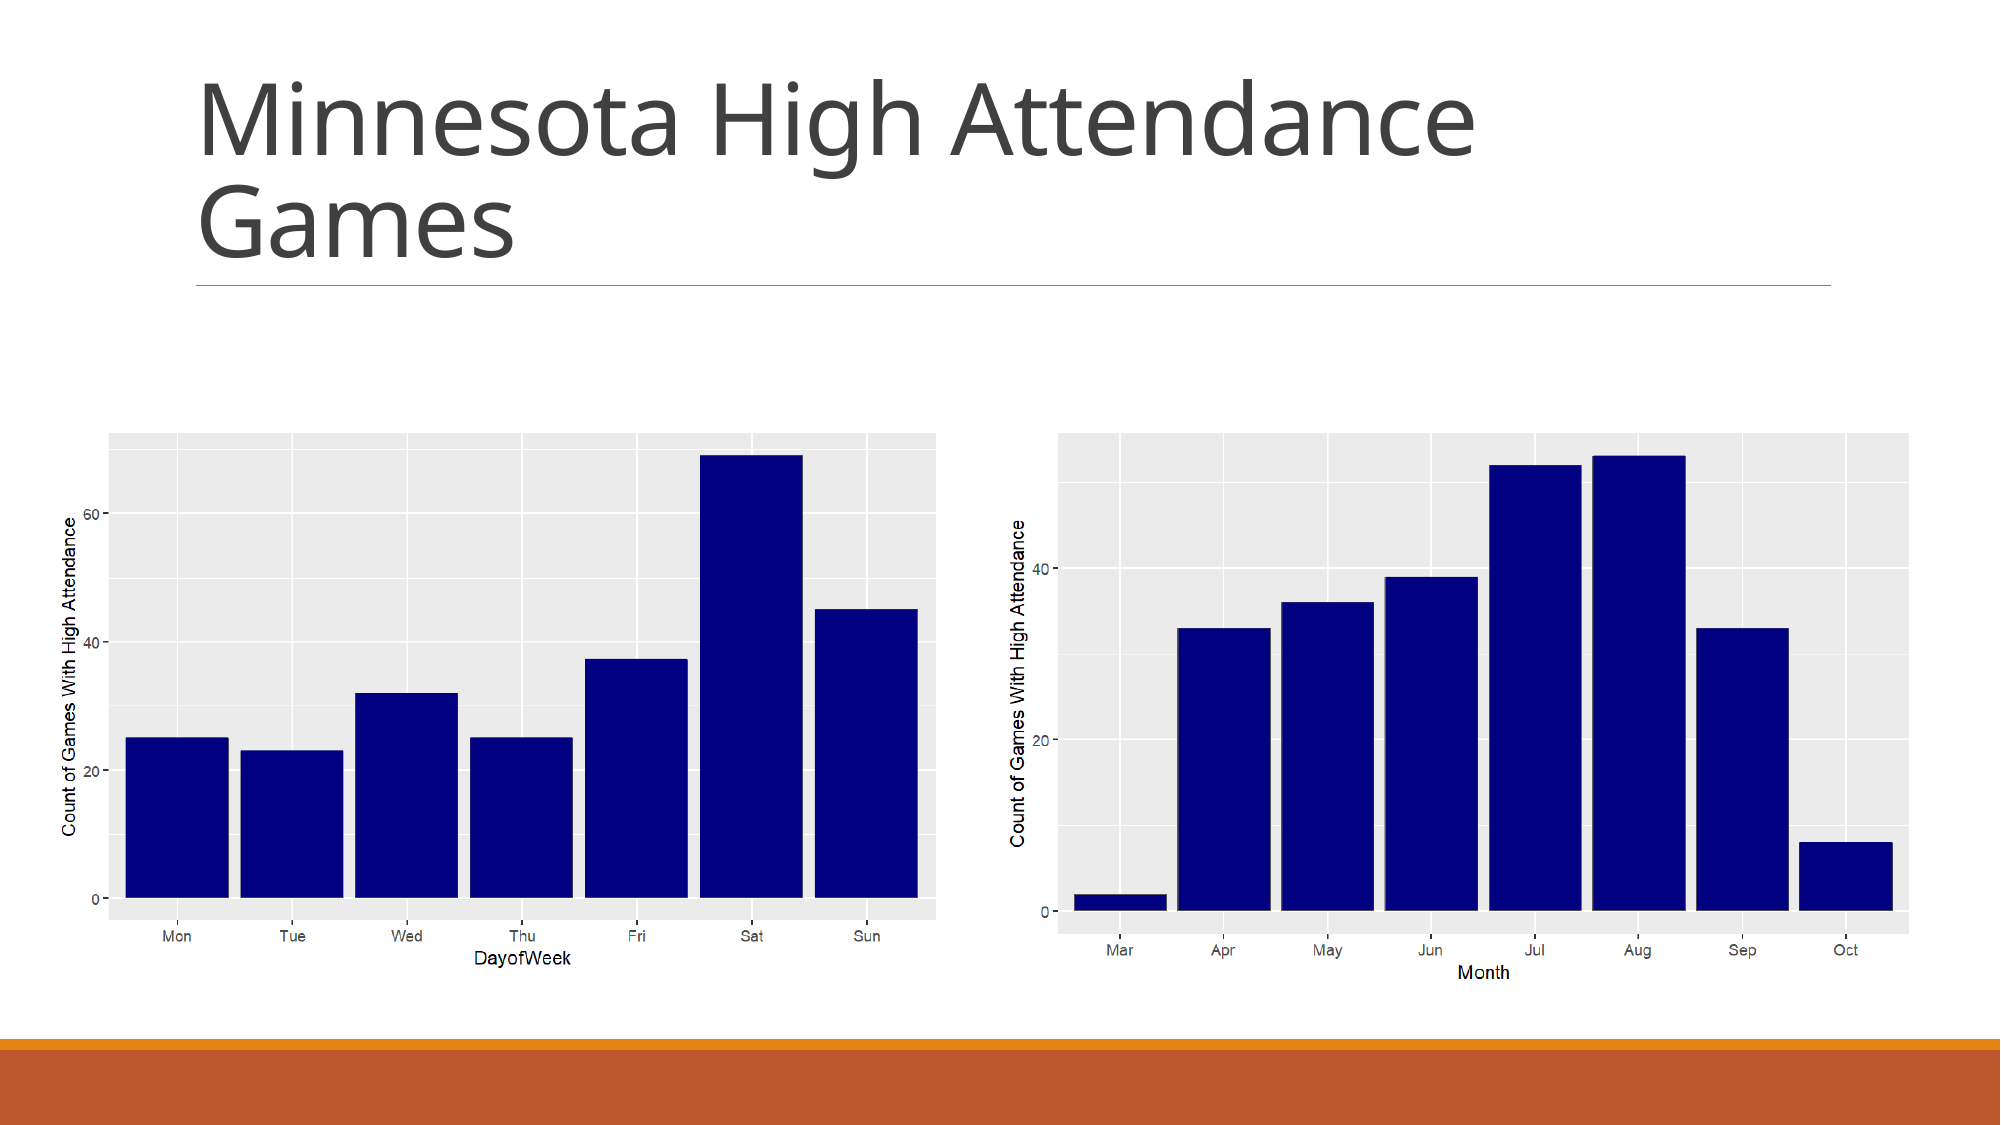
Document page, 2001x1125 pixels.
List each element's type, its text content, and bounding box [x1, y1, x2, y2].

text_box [50, 423, 946, 977]
title Minnesota High Attendance Games [180, 47, 1830, 285]
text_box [999, 423, 1919, 992]
